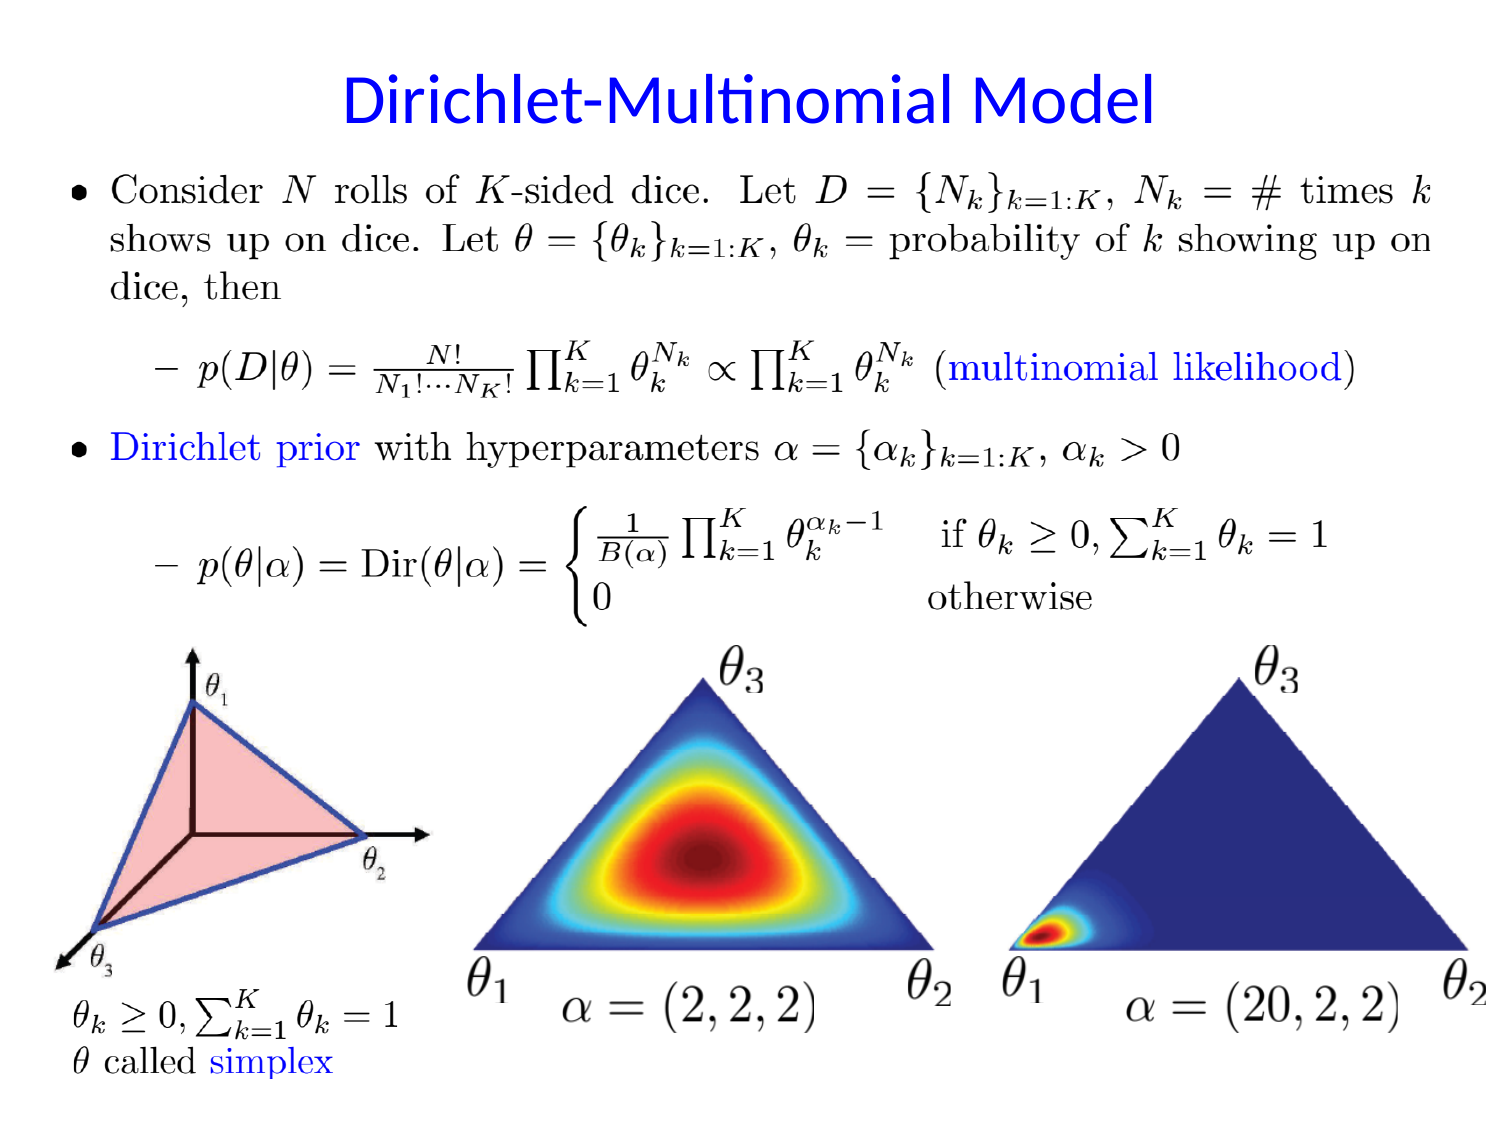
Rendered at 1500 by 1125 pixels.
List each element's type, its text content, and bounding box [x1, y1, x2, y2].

picture [6, 172, 1431, 1034]
picture [1125, 980, 1398, 1033]
picture [73, 989, 398, 1080]
picture [992, 644, 1487, 1006]
title Dirichlet-Multinomial Model [75, 1, 1425, 170]
